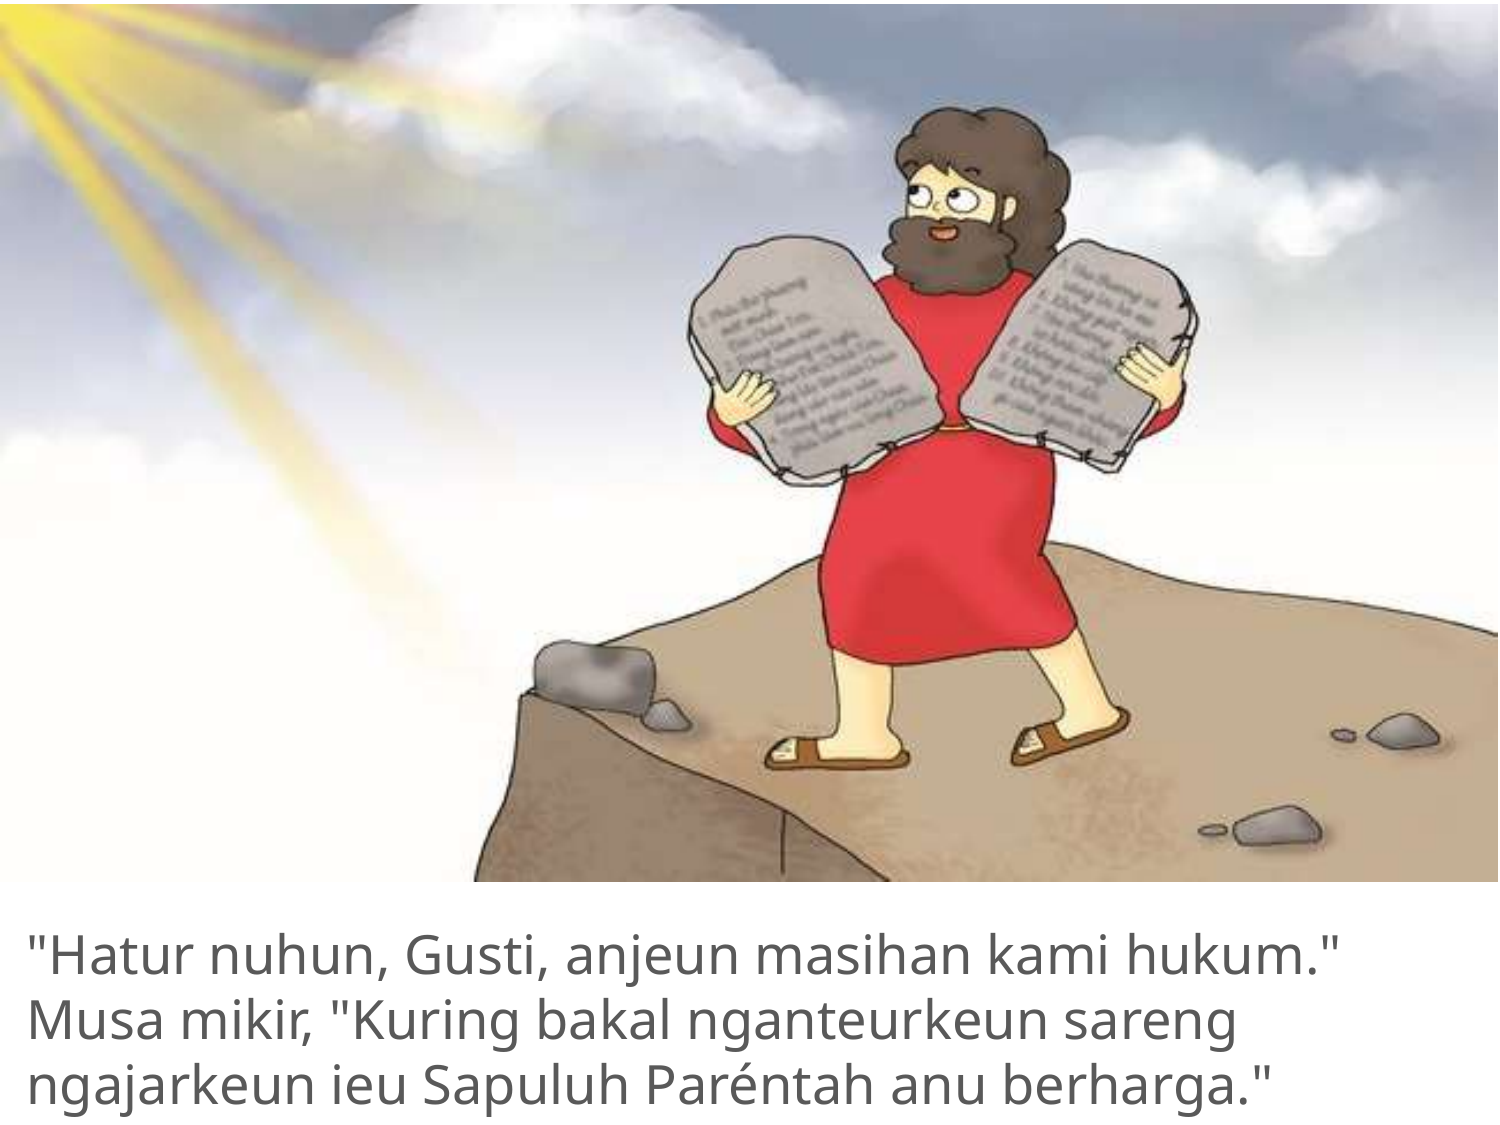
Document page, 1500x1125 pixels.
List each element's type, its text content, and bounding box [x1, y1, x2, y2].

picture [0, 4, 1498, 882]
text_box "Hatur nuhun, Gusti, anjeun masihan kami hukum." Musa mikir, "Kuring bakal nganteurkeun sareng ngajarkeun ieu Sapuluh Paréntah anu berharga." [11, 912, 1498, 1123]
